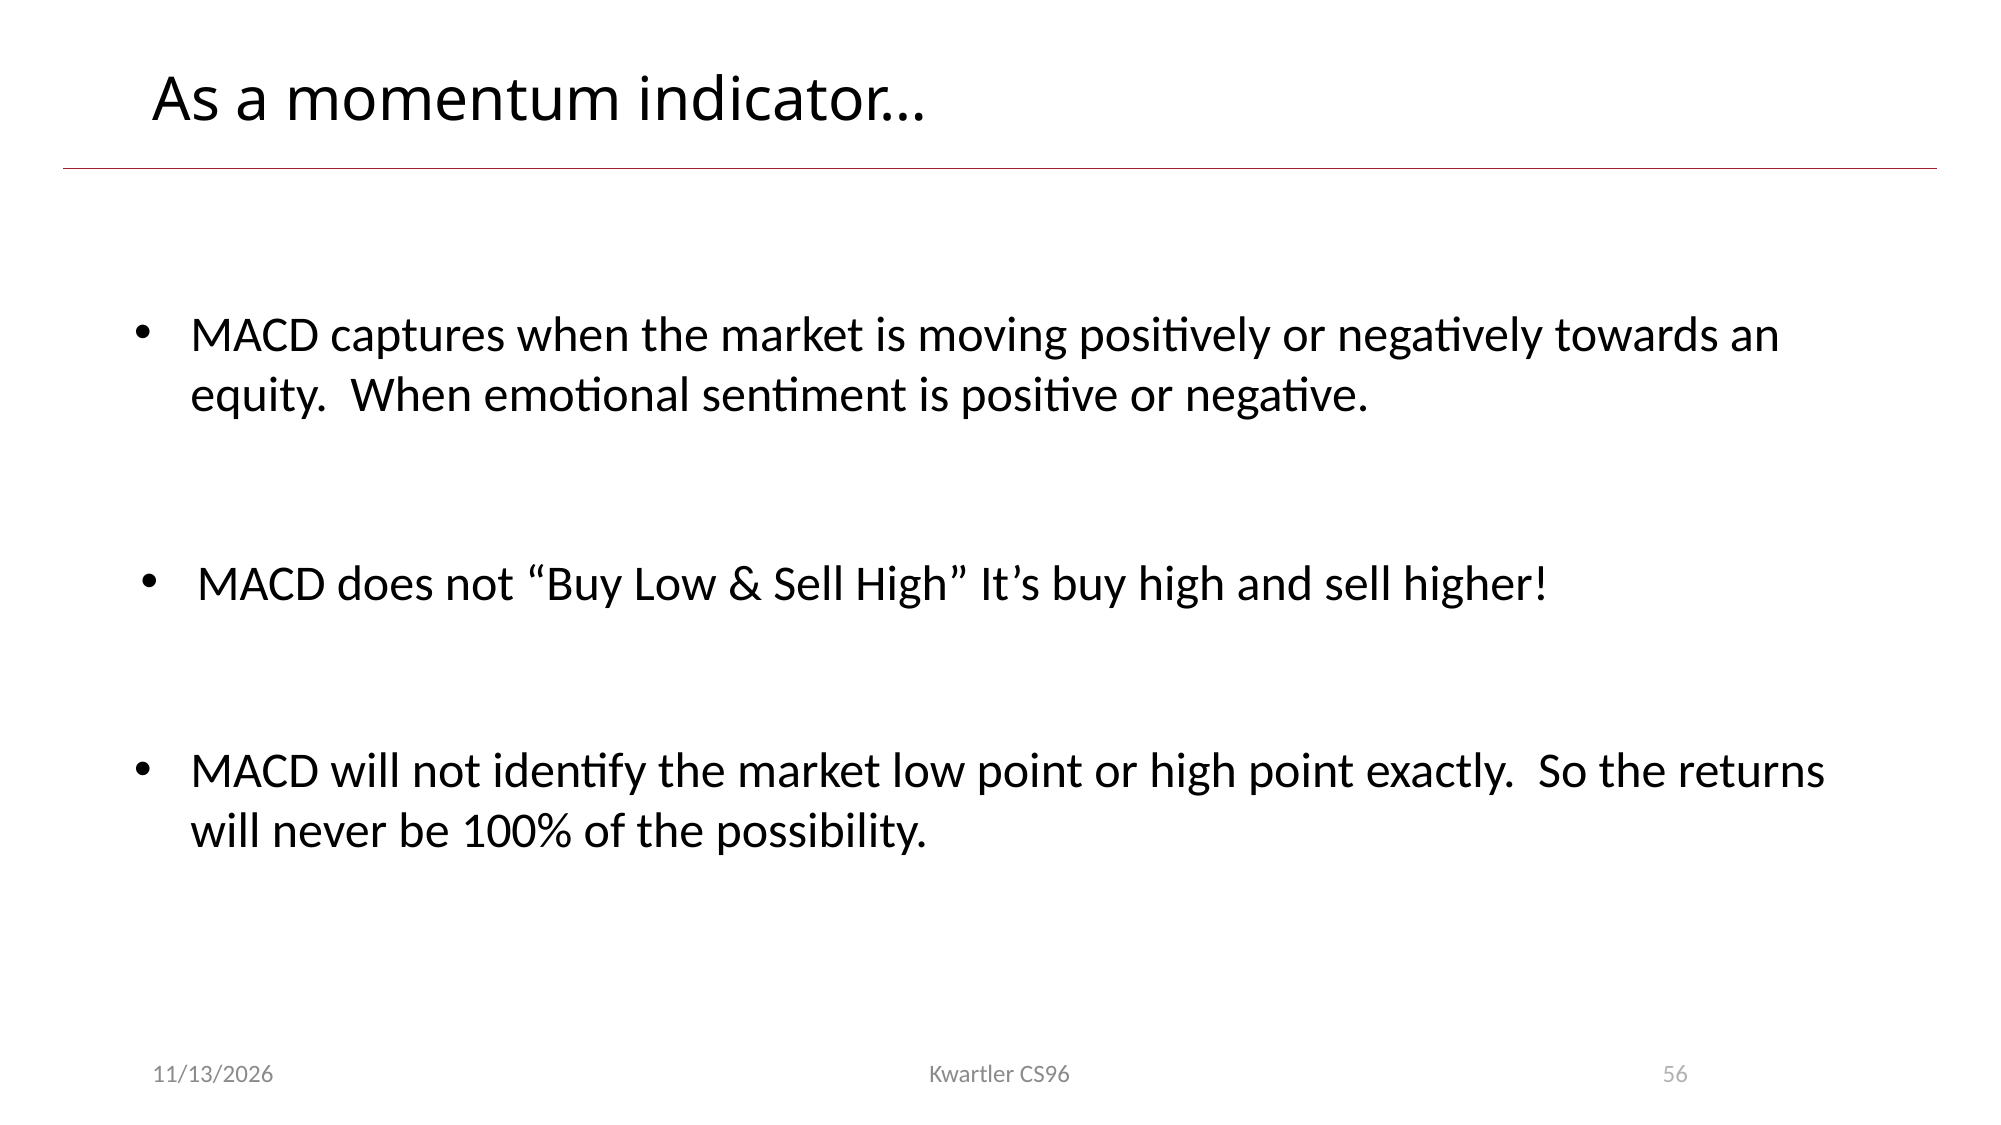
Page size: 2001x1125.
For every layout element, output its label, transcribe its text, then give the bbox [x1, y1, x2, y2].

title As a momentum indicator… [137, 59, 1863, 142]
slide_number 56 [1375, 1042, 1704, 1103]
text_box MACD will not identify the market low point or high point exactly. So the returns will never be 100% of the possibility. [119, 730, 1909, 866]
text_box MACD captures when the market is moving positively or negatively towards an equity. When emotional sentiment is positive or negative. [119, 294, 1867, 430]
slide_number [137, 1042, 588, 1103]
footer Kwartler CS96 [662, 1042, 1338, 1103]
text_box MACD does not “Buy Low & Sell High” It’s buy high and sell higher! [125, 542, 1565, 618]
